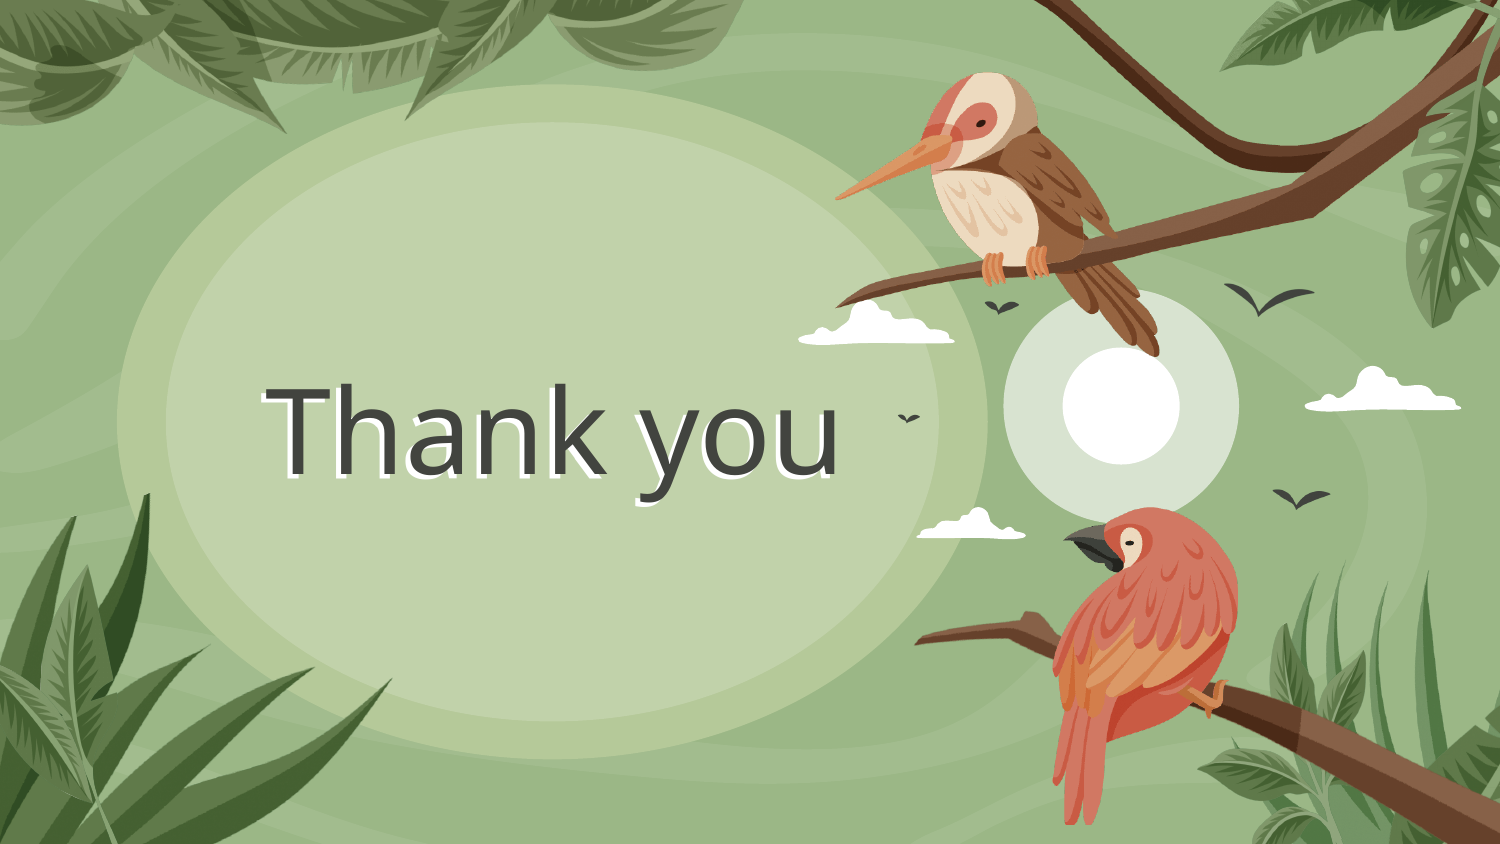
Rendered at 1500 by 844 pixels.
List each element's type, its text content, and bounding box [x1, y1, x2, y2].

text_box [1003, 365, 1240, 525]
text_box [1304, 365, 1462, 412]
text_box [960, 507, 1026, 540]
picture [1262, 467, 1342, 540]
title Thank you [121, 358, 991, 497]
picture [892, 409, 925, 429]
picture [0, 441, 435, 844]
picture [834, 0, 1500, 358]
text_box [916, 520, 947, 539]
picture [890, 499, 1500, 844]
text_box [798, 327, 829, 345]
picture [0, 0, 789, 156]
